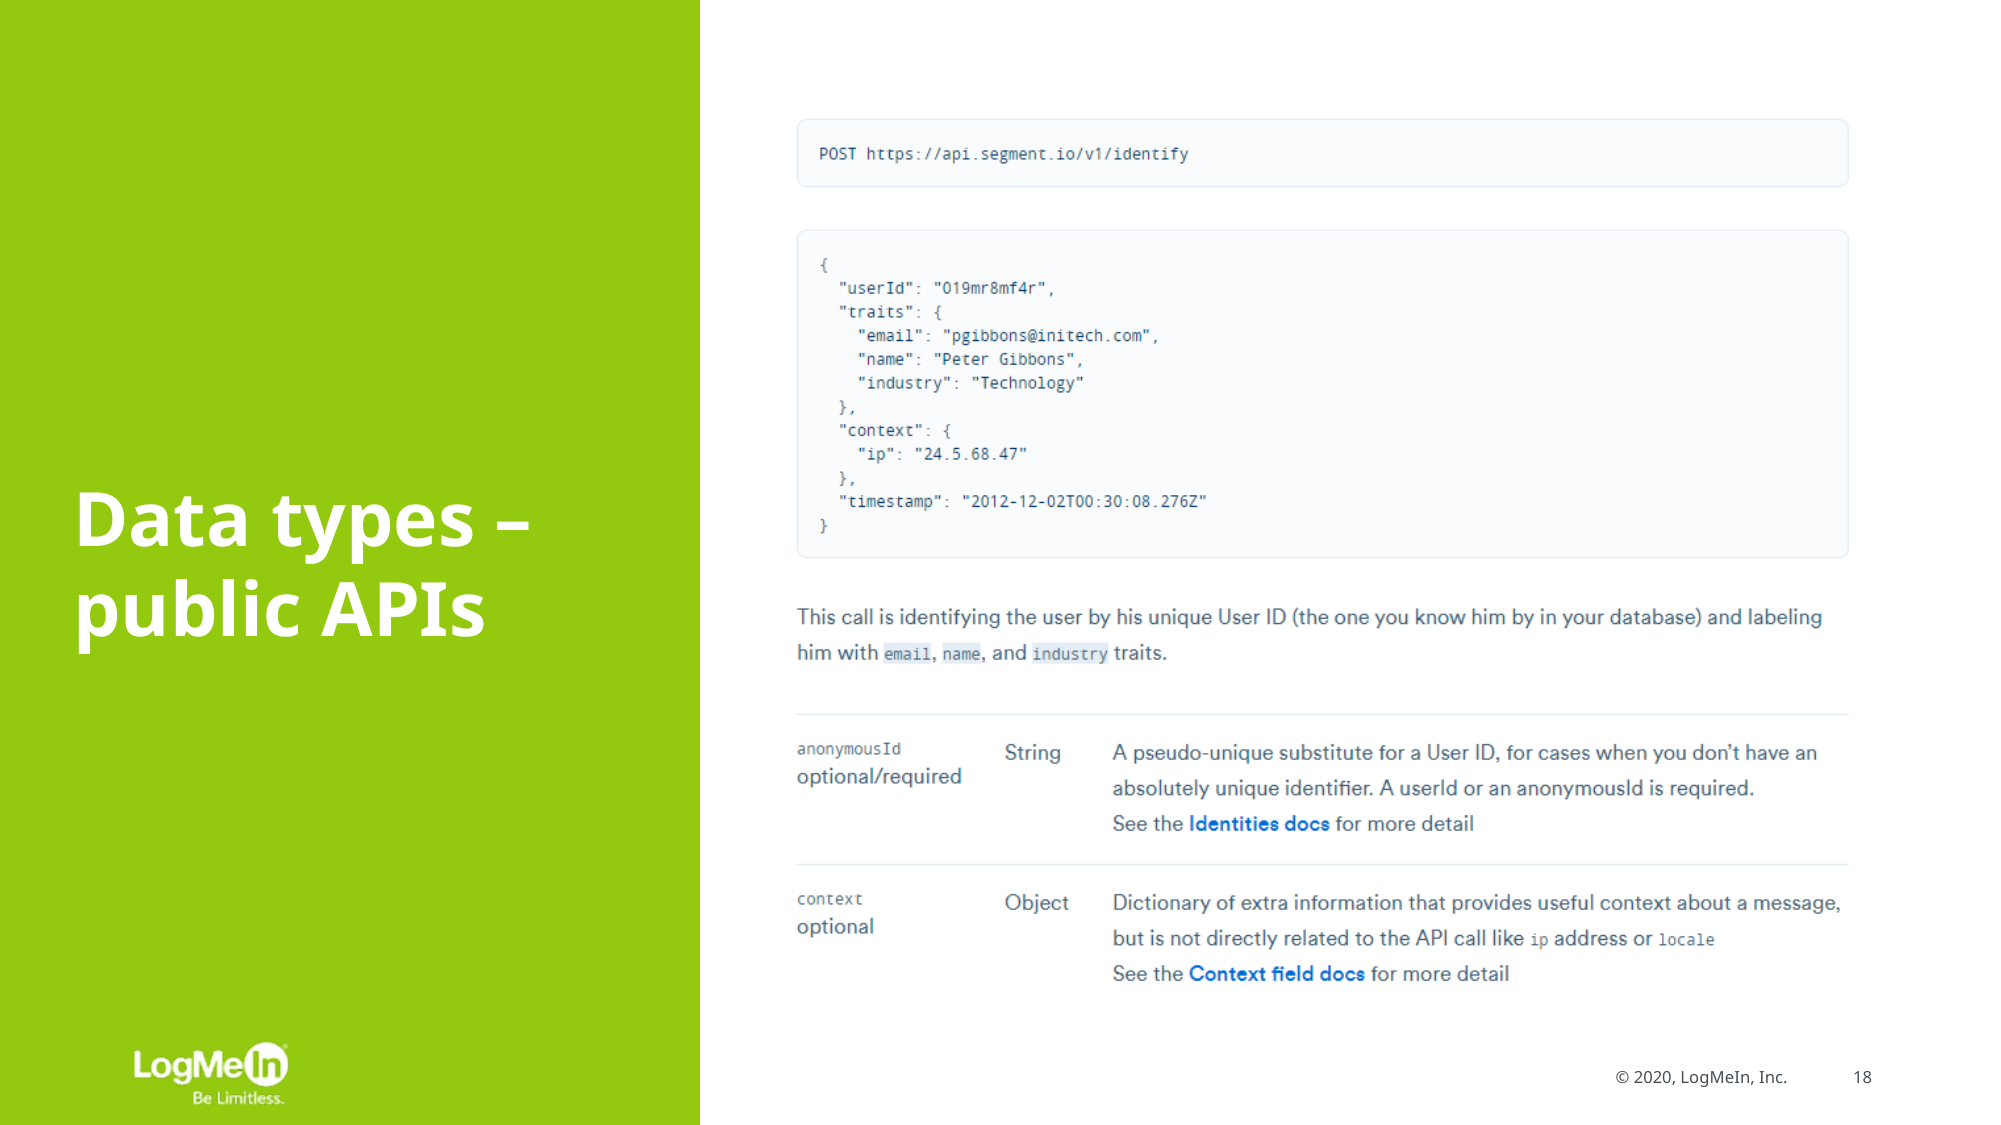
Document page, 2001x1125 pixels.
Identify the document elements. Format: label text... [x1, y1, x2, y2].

title Data types – public APIs [58, 59, 671, 1063]
picture [124, 1063, 300, 1109]
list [789, 111, 1857, 1014]
